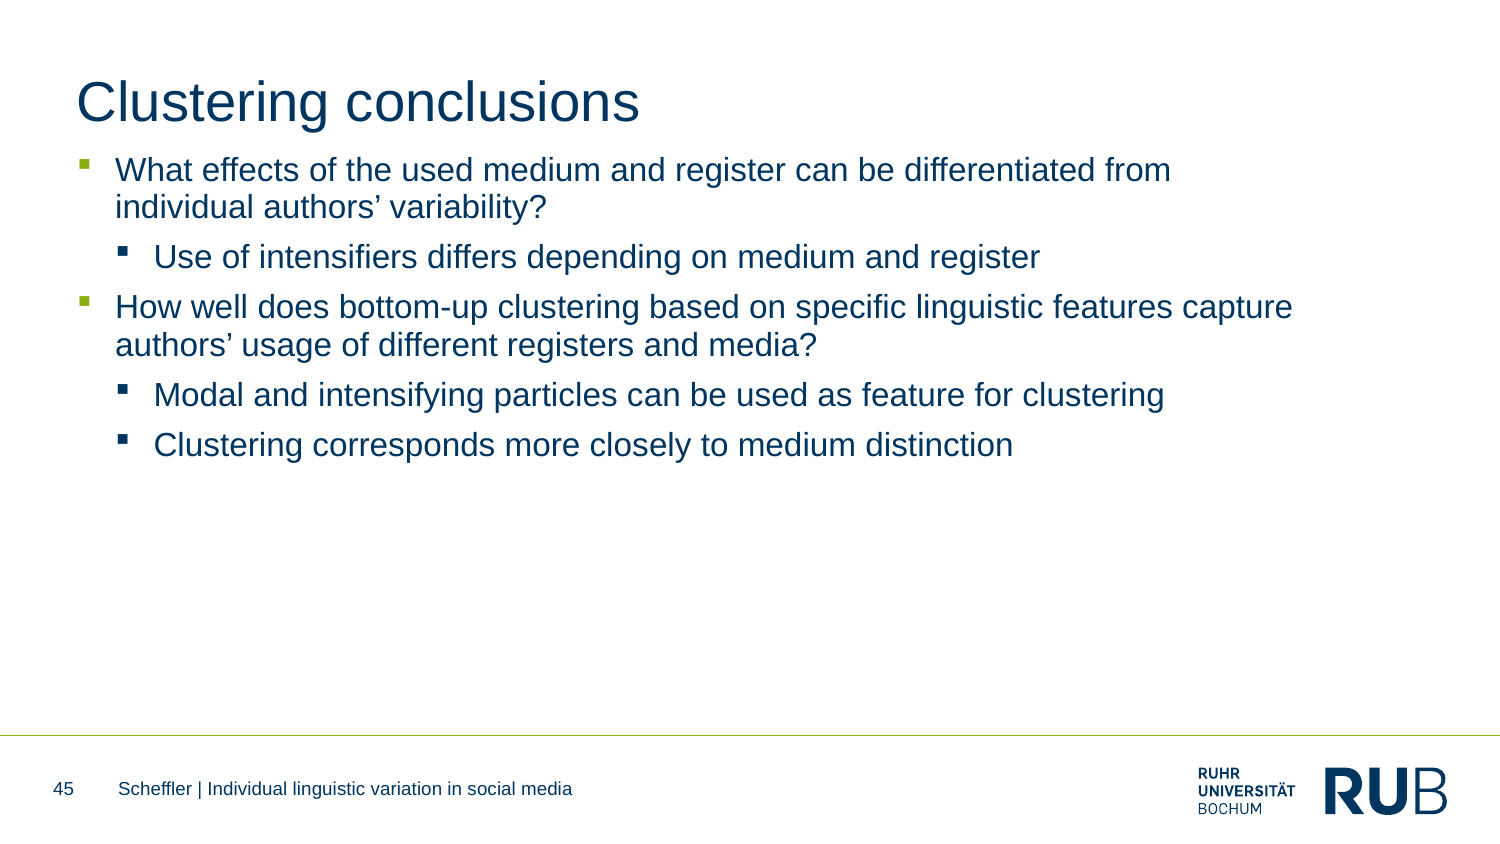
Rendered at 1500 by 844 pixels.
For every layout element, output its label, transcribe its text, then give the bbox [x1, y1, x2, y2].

footer Scheffler | Individual linguistic variation in social media [118, 779, 1152, 798]
title Clustering conclusions [76, 64, 1317, 142]
list What effects of the used medium and register can be differentiated from individual authors’ variability? Use of intensifiers differs depending on medium and register How well does bottom-up clustering based on specific linguistic features capture authors’ usage of different registers and media? Modal and intensifying particles can be used as feature for clustering Clustering corresponds more closely to medium distinction [76, 150, 1317, 703]
slide_number 45 [53, 779, 95, 798]
